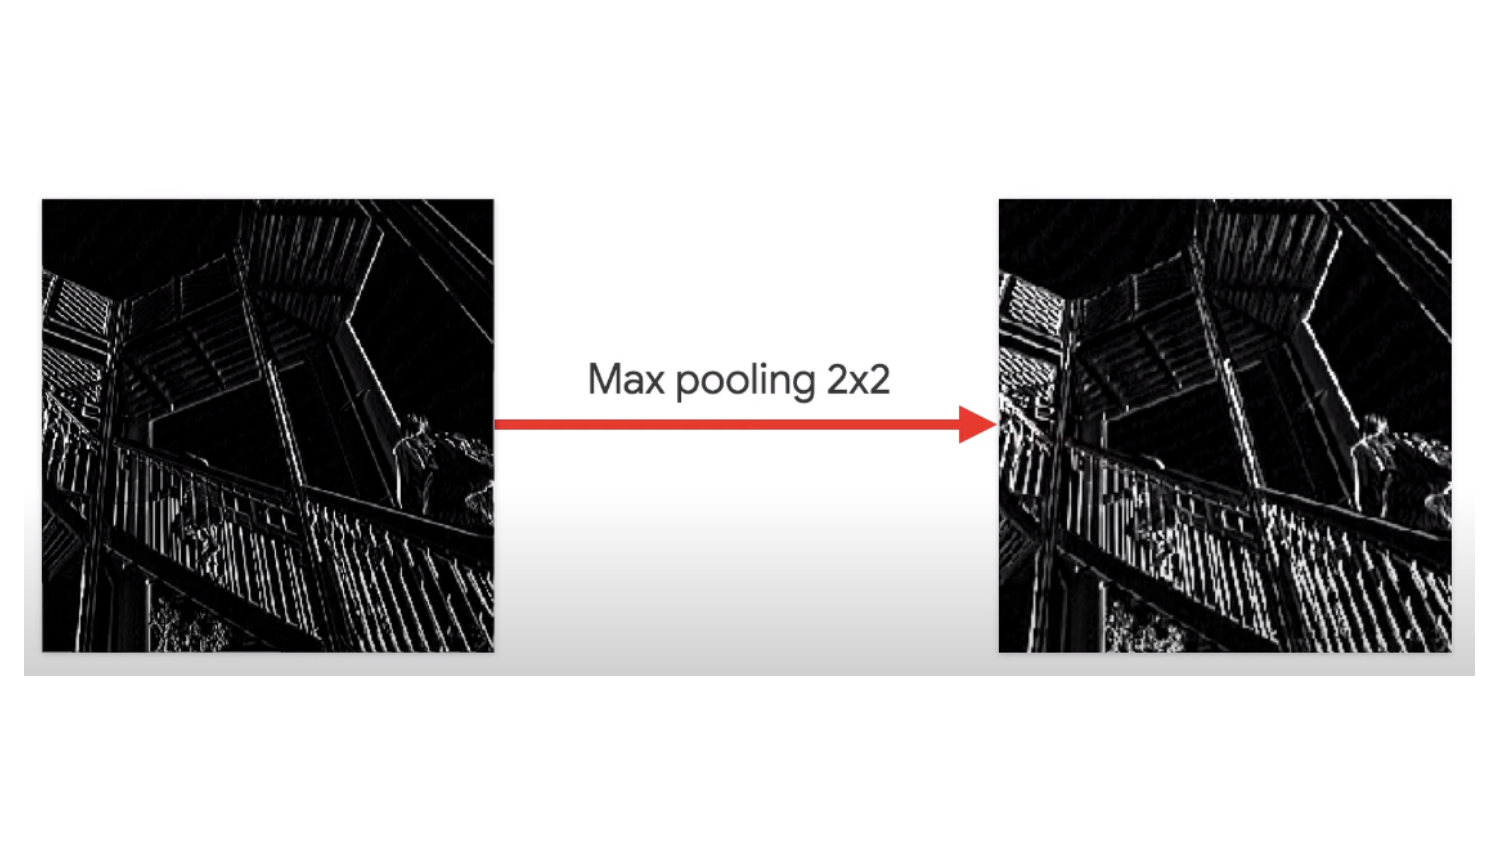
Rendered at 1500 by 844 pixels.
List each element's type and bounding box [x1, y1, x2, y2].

picture [24, 167, 1476, 676]
